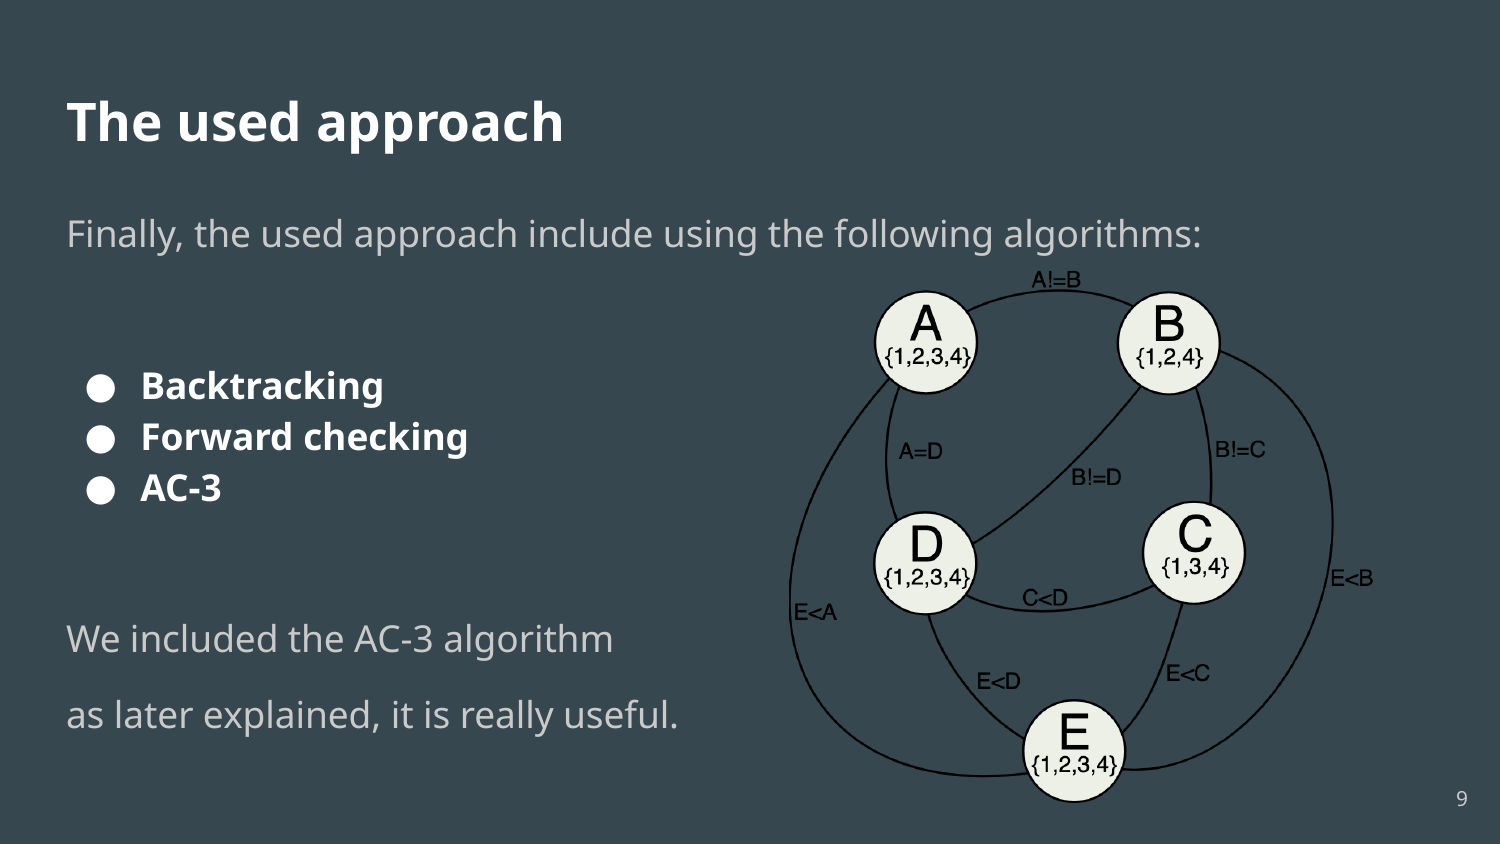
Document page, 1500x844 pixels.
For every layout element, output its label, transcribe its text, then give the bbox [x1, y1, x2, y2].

picture [789, 252, 1377, 803]
list Finally, the used approach include using the following algorithms: Backtracking Forward checking AC-3 We included the AC-3 algorithm as later explained, it is really useful. [51, 189, 1449, 753]
title The used approach [51, 72, 1449, 167]
slide_number 9 [1392, 767, 1483, 833]
